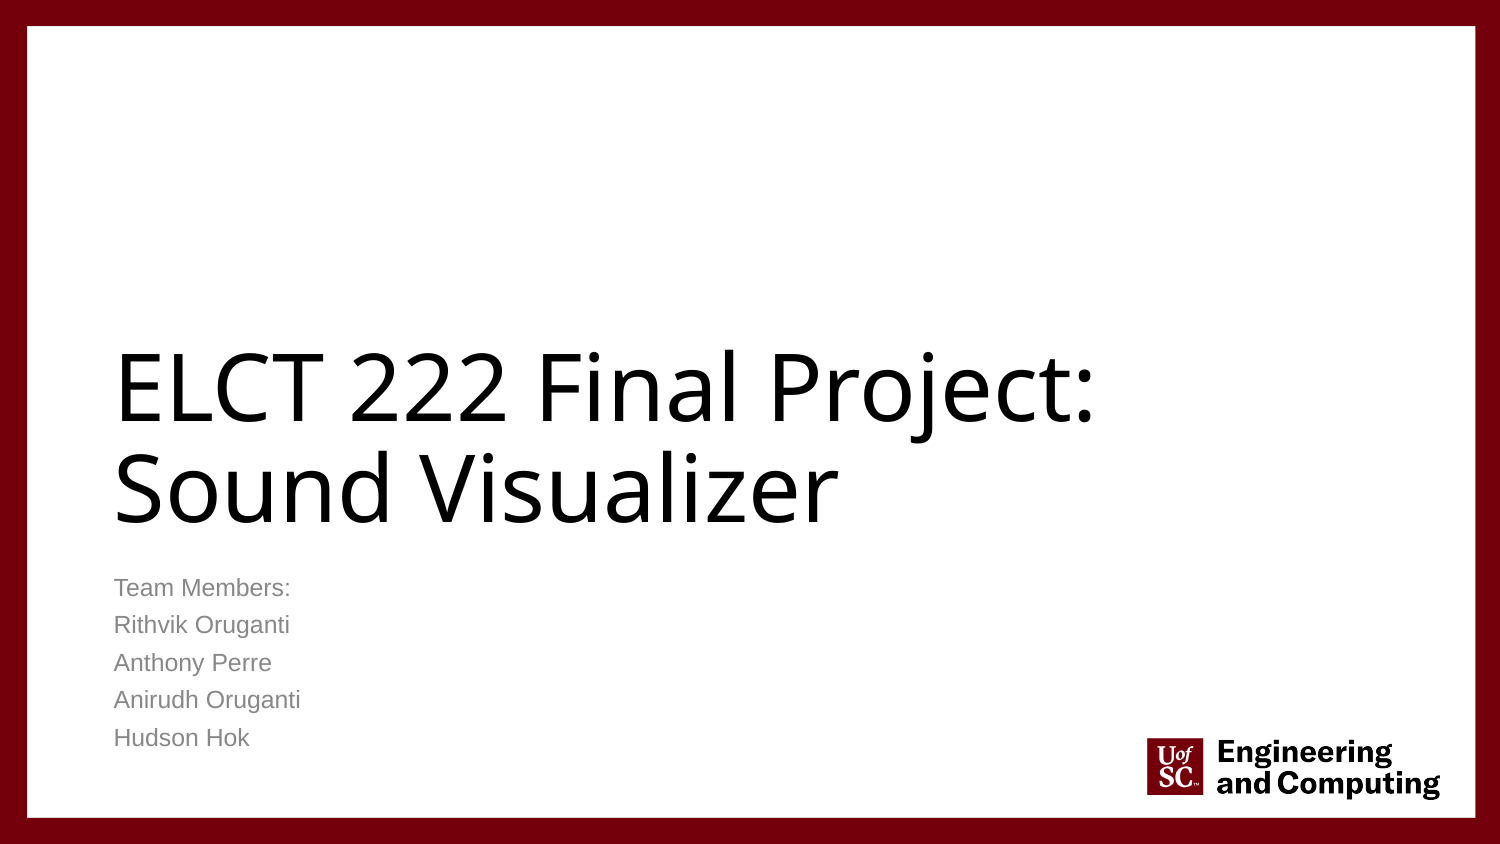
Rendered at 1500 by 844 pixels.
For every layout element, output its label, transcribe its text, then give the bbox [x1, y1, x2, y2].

list Team Members: Rithvik Oruganti Anthony Perre Anirudh Oruganti Hudson Hok [102, 569, 1397, 760]
picture [0, 0, 1500, 844]
title ELCT 222 Final Project: Sound Visualizer [102, 197, 1397, 549]
